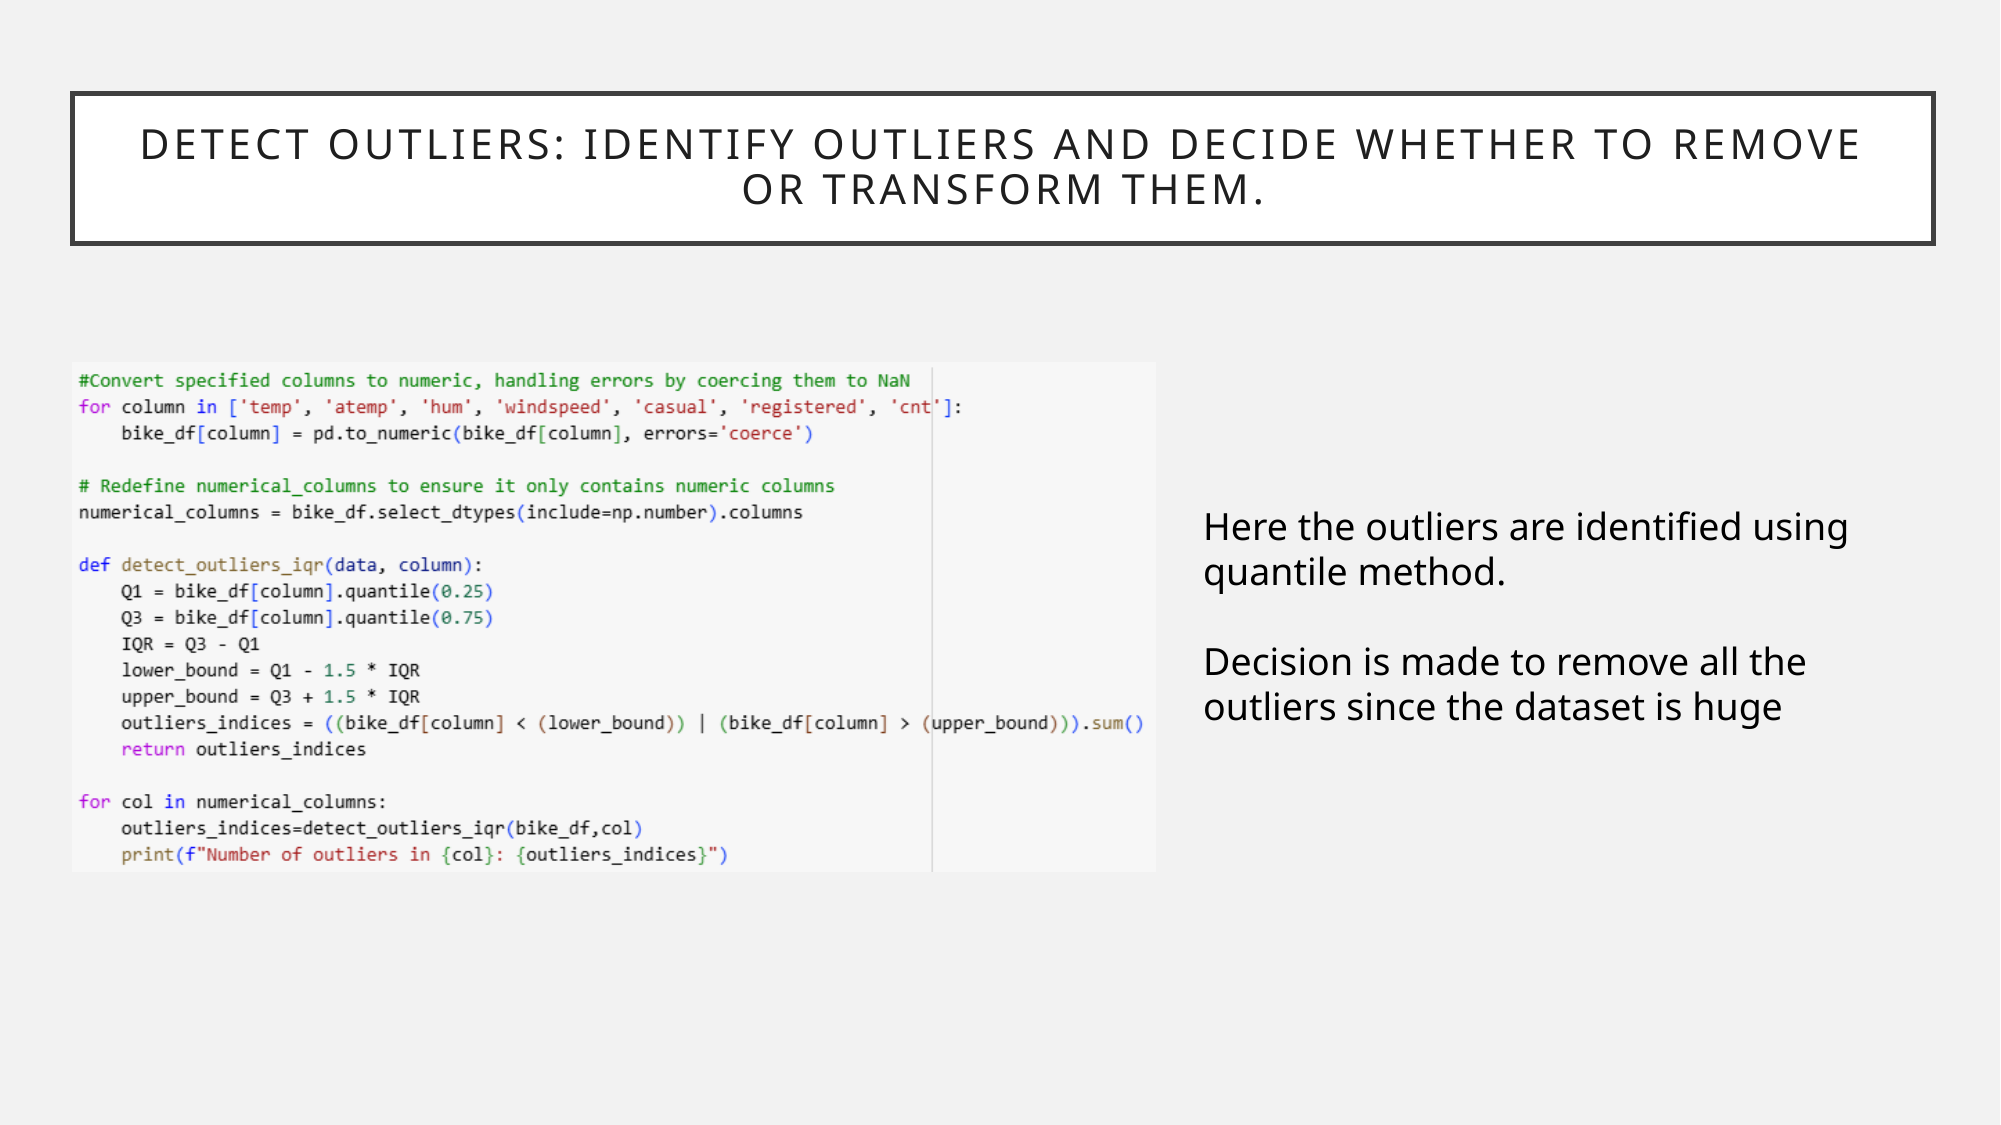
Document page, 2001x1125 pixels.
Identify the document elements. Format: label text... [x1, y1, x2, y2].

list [72, 362, 1156, 872]
text_box Here the outliers are identified using quantile method. Decision is made to remove all the outliers since the dataset is huge [1188, 495, 1928, 736]
title Detect outliers: Identify outliers and decide whether to remove or transform them. [70, 91, 1936, 246]
